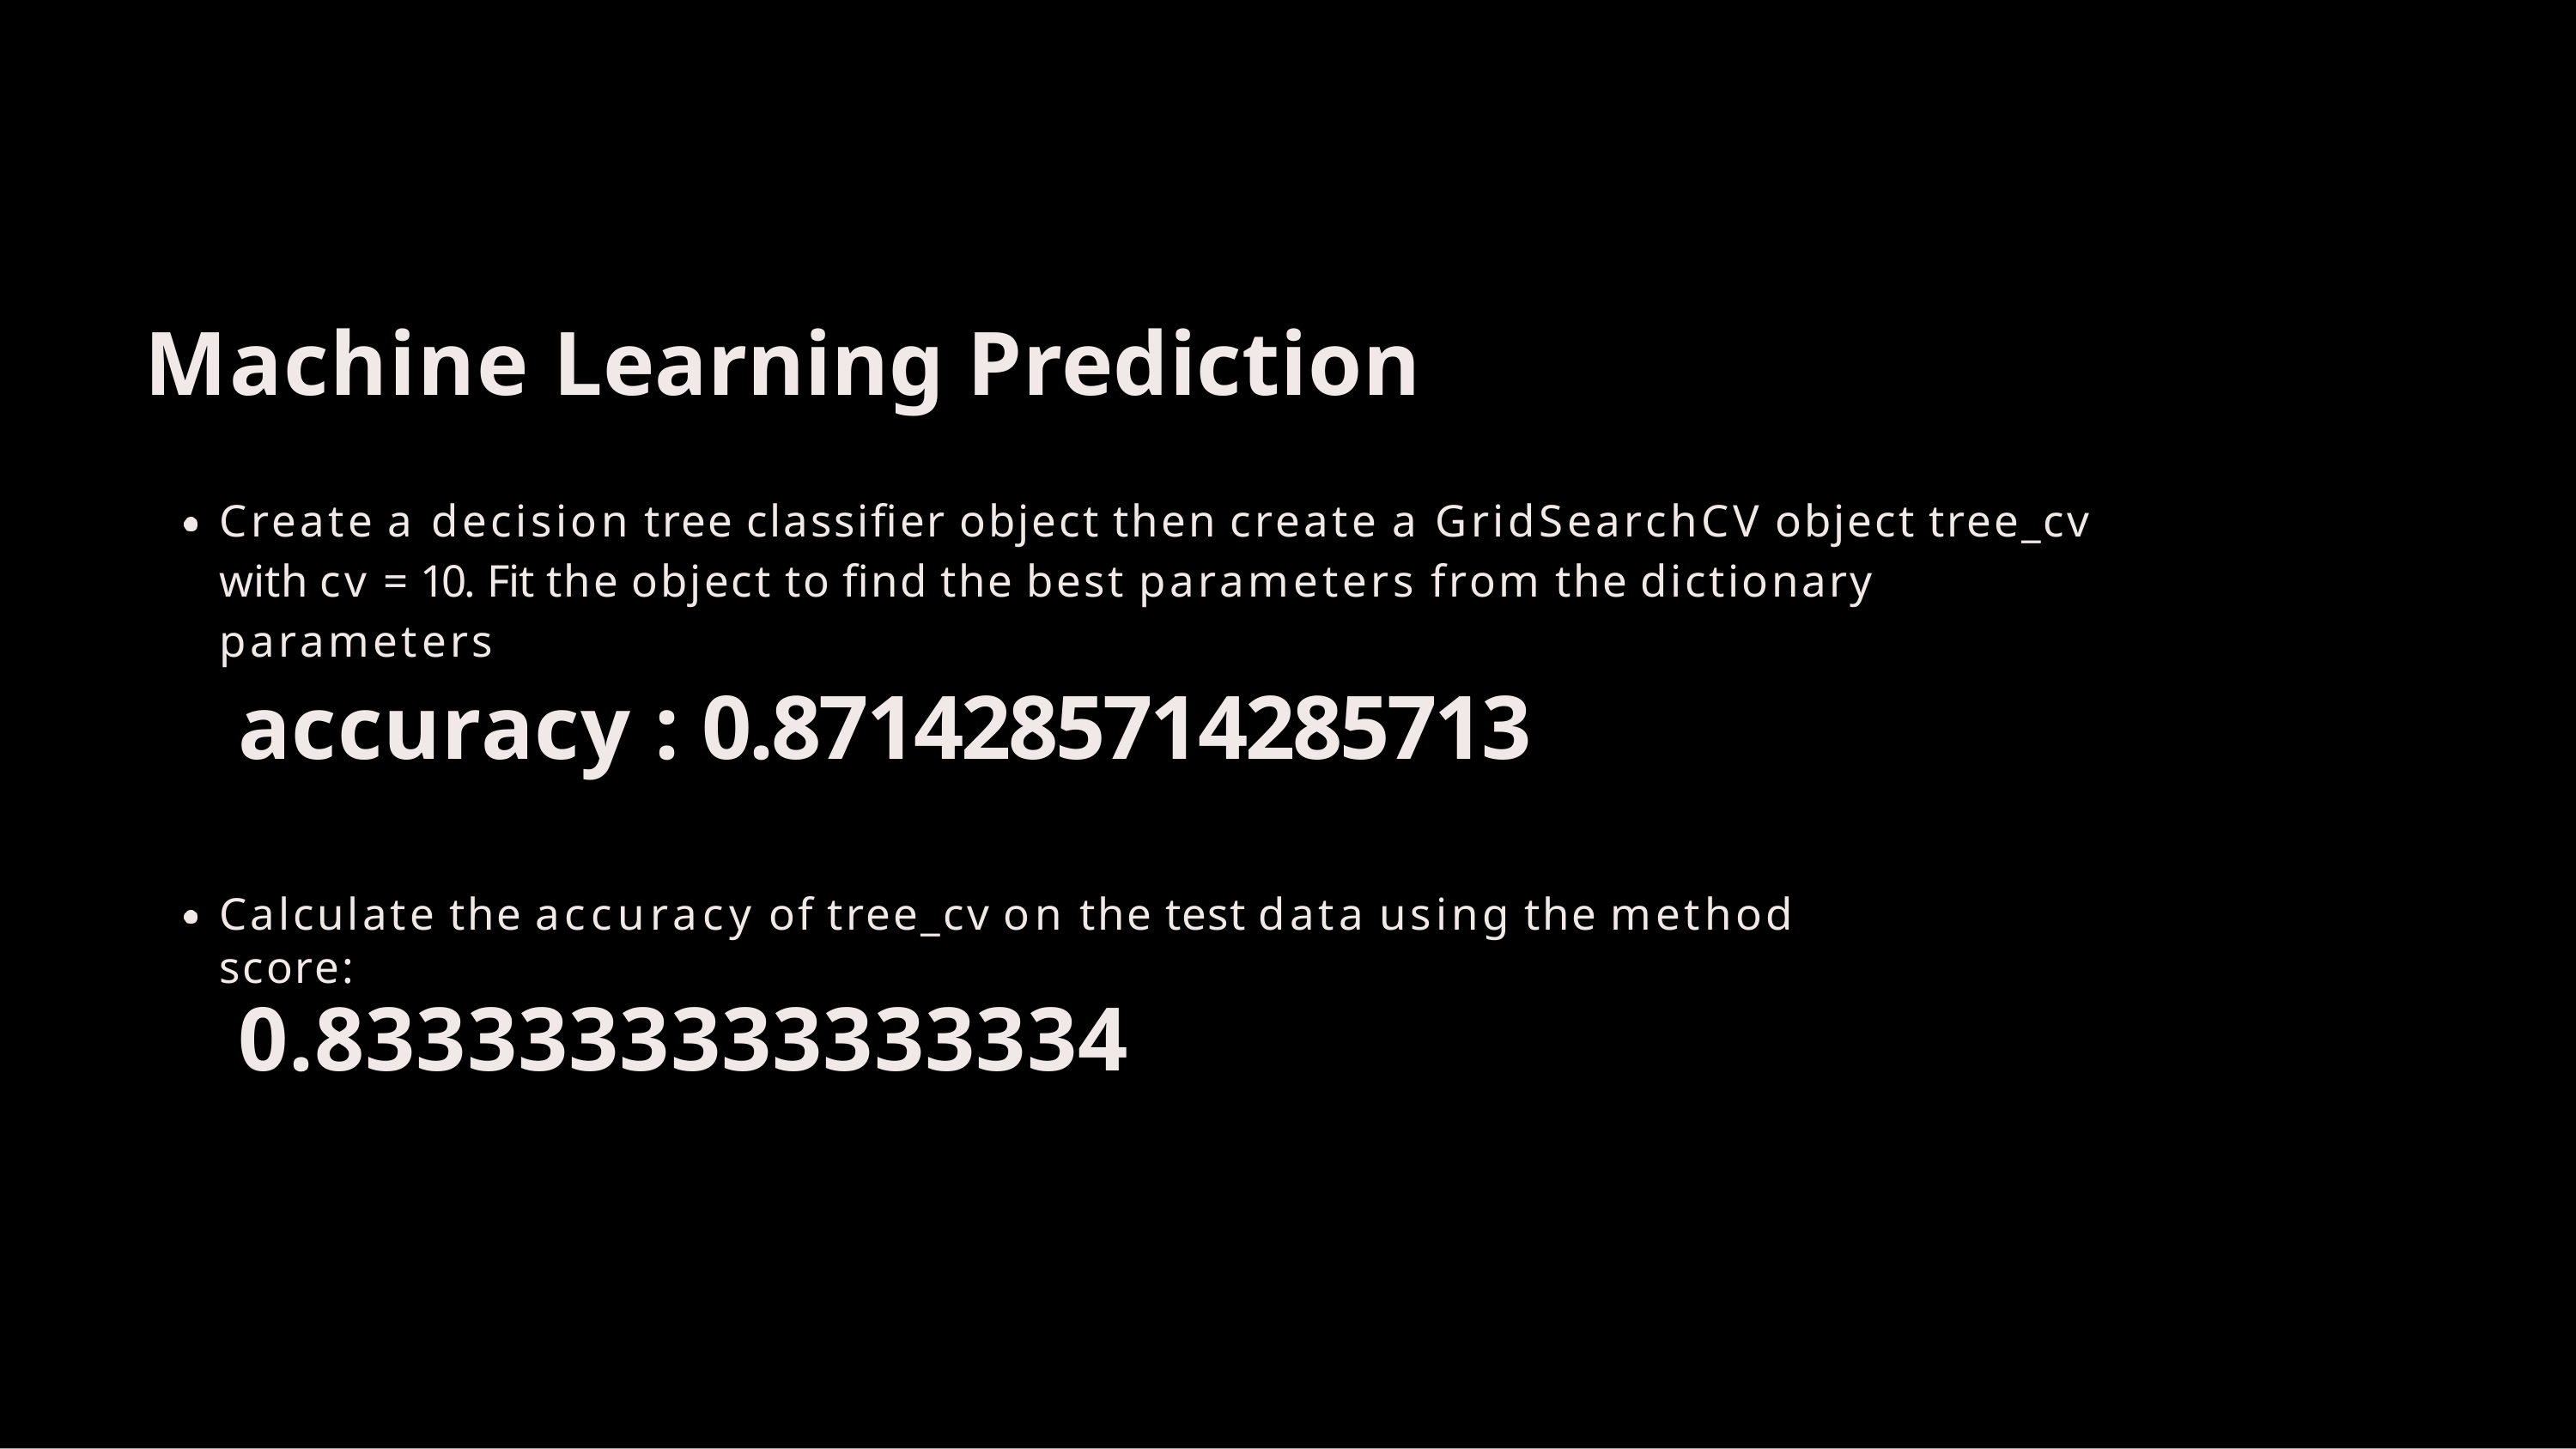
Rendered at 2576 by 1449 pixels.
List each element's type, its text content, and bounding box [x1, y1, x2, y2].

text_box Create a decision tree classifier object then create a GridSearchCV object tree_cv with cv = 10. Fit the object to find the best parameters from the dictionary parameters [217, 483, 2117, 666]
text_box Calculate the accuracy of tree_cv on the test data using the method score: [217, 884, 1904, 992]
title Machine Learning Prediction [120, 221, 1895, 550]
picture [183, 517, 197, 531]
picture [183, 910, 197, 925]
text_box 0.8333333333333334 [236, 981, 1246, 1089]
text_box accuracy : 0.8714285714285713 [235, 670, 1635, 777]
